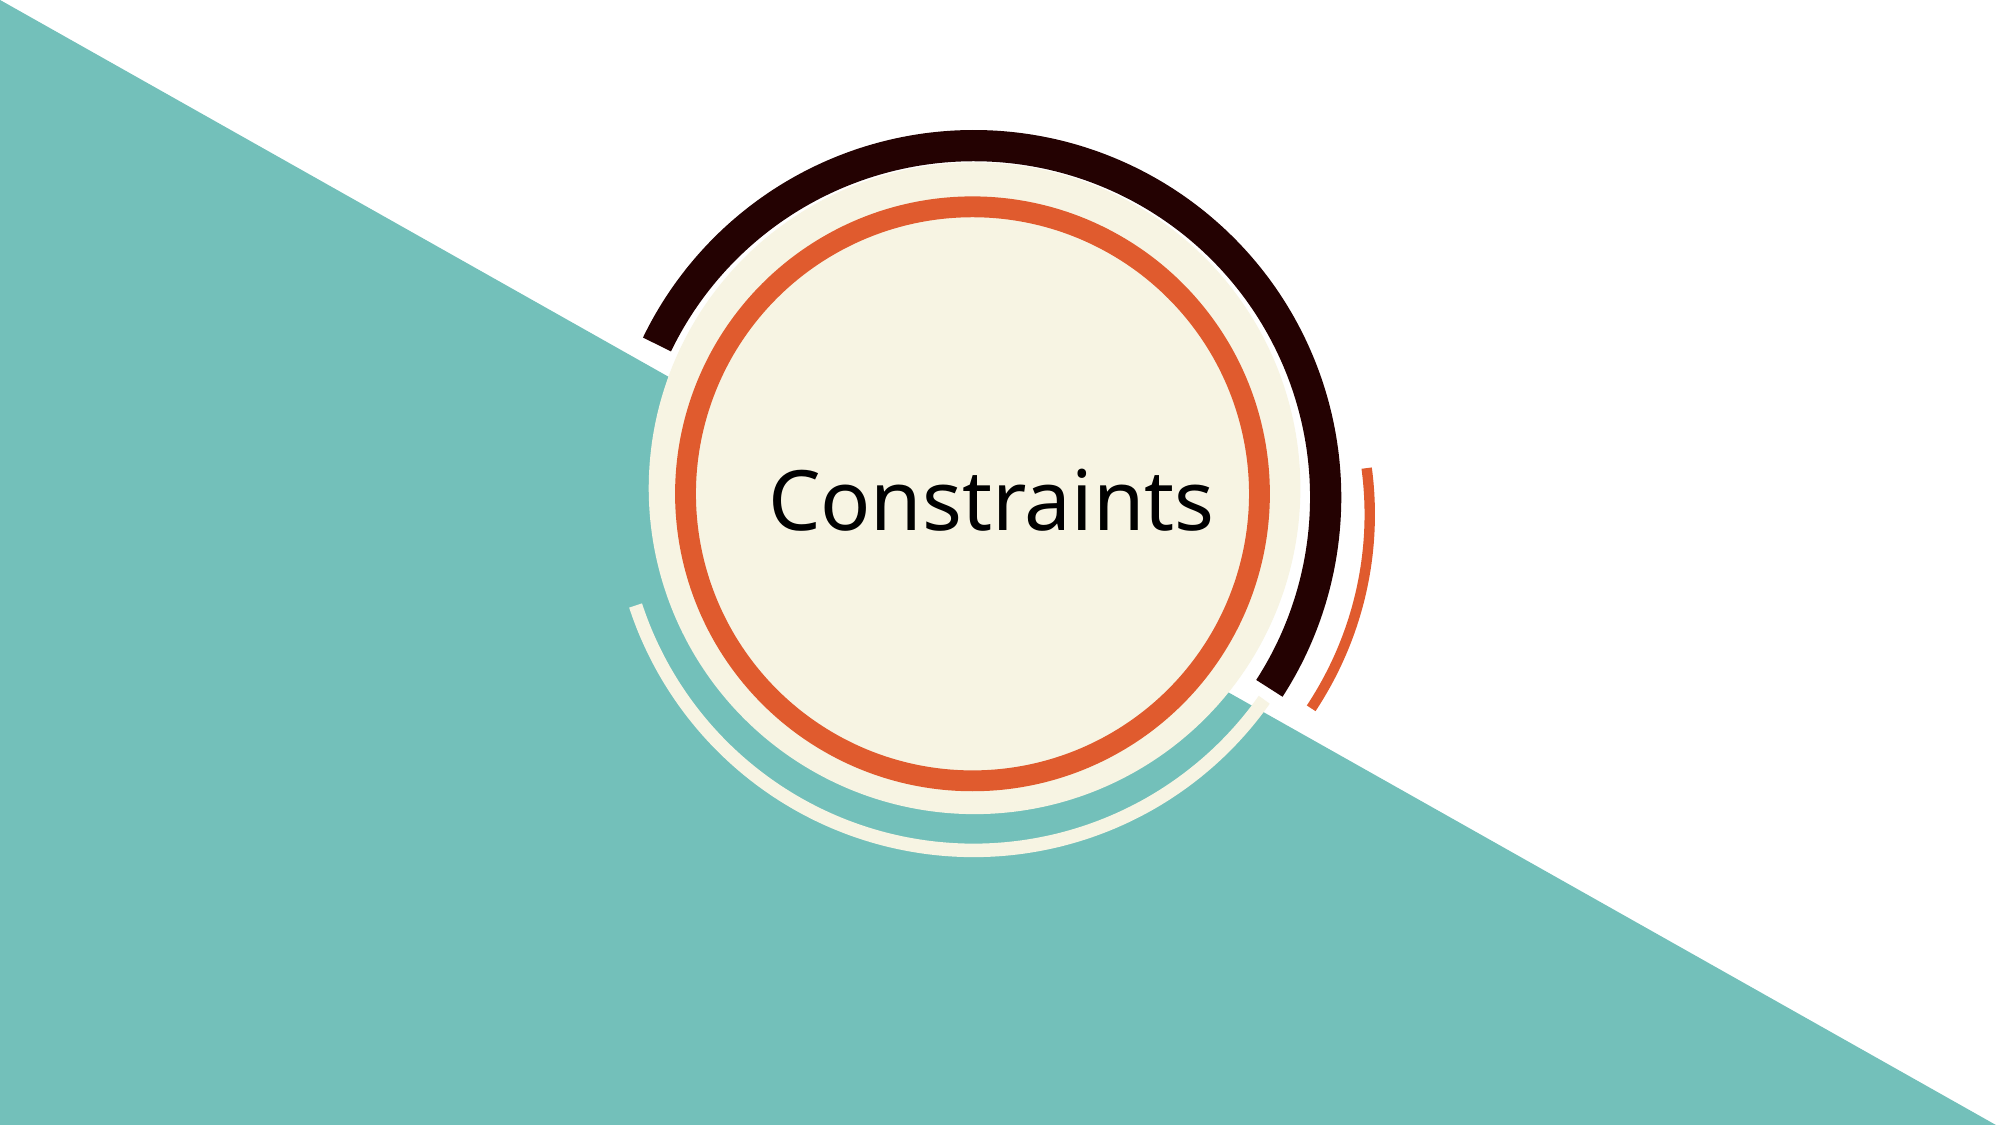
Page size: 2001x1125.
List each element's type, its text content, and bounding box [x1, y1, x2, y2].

text_box Constraints [1370, 439, 1427, 555]
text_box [617, 138, 1370, 873]
text_box [0, 0, 1999, 1125]
